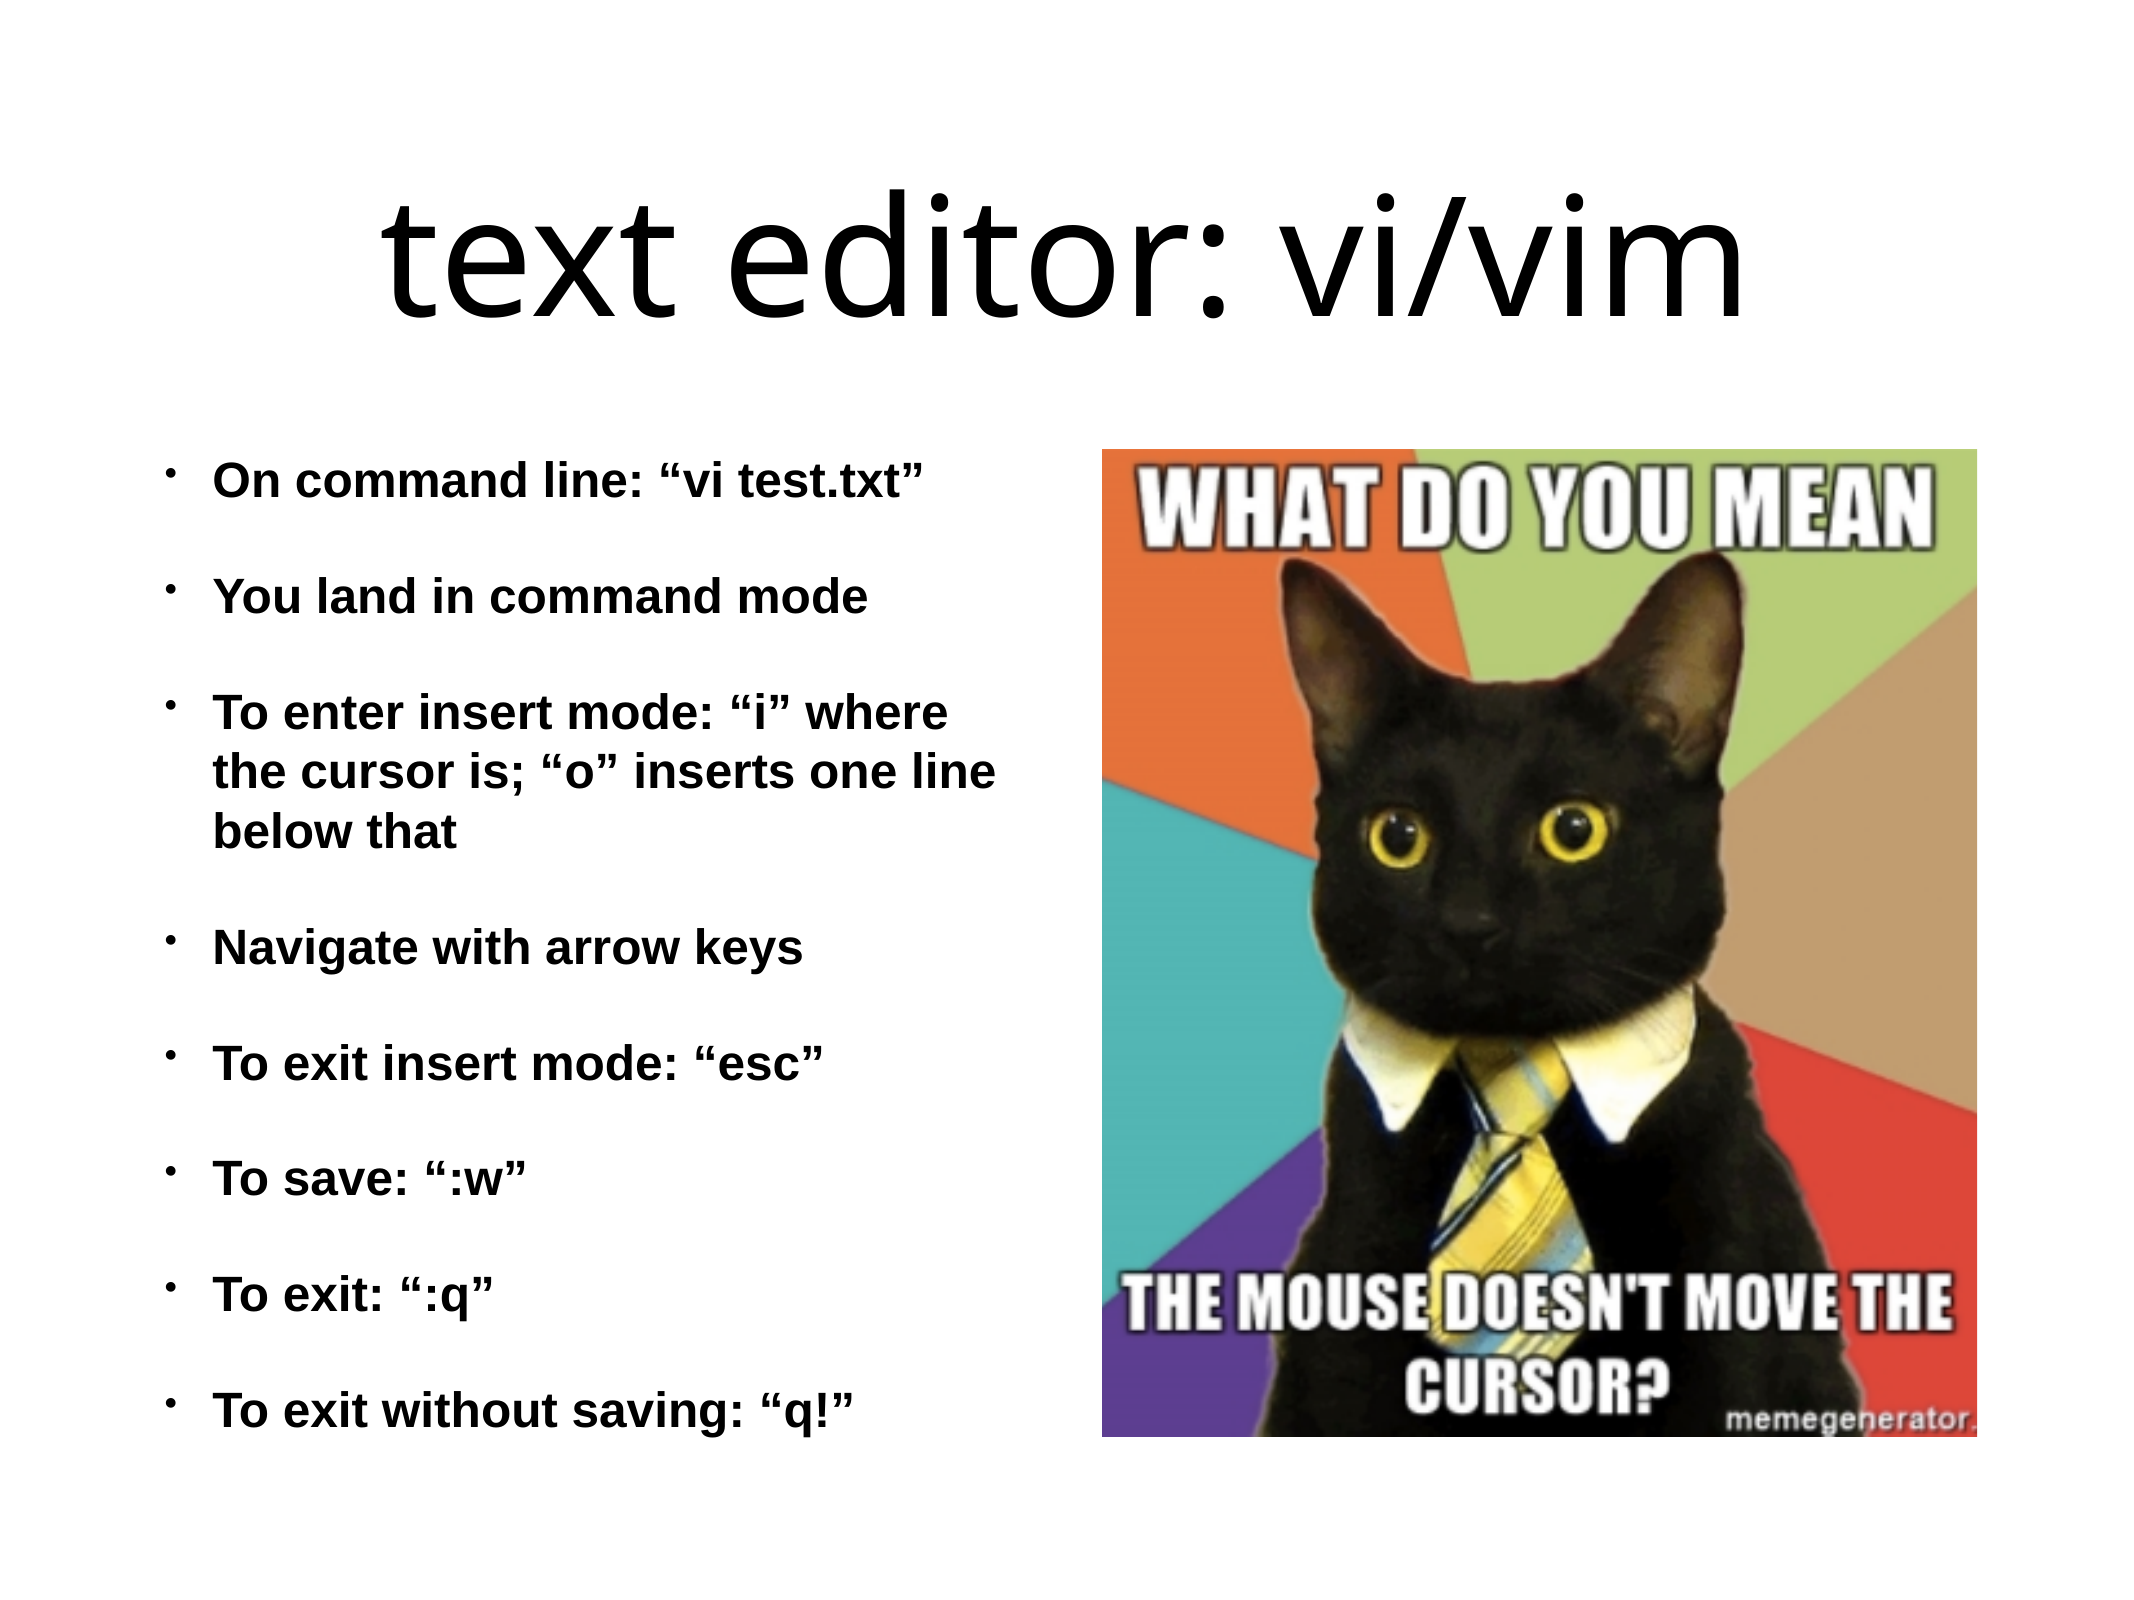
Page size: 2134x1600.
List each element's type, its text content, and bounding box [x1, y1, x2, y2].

list On command line: “vi test.txt” You land in command mode To enter insert mode: “i” where the cursor is; “o” inserts one line below that Navigate with arrow keys To exit insert mode: “esc” To save: “:w” To exit: “:q” To exit without saving: “q!” [155, 426, 1032, 1459]
title text editor: vi/vim [155, 72, 1978, 428]
picture [1101, 448, 1978, 1437]
